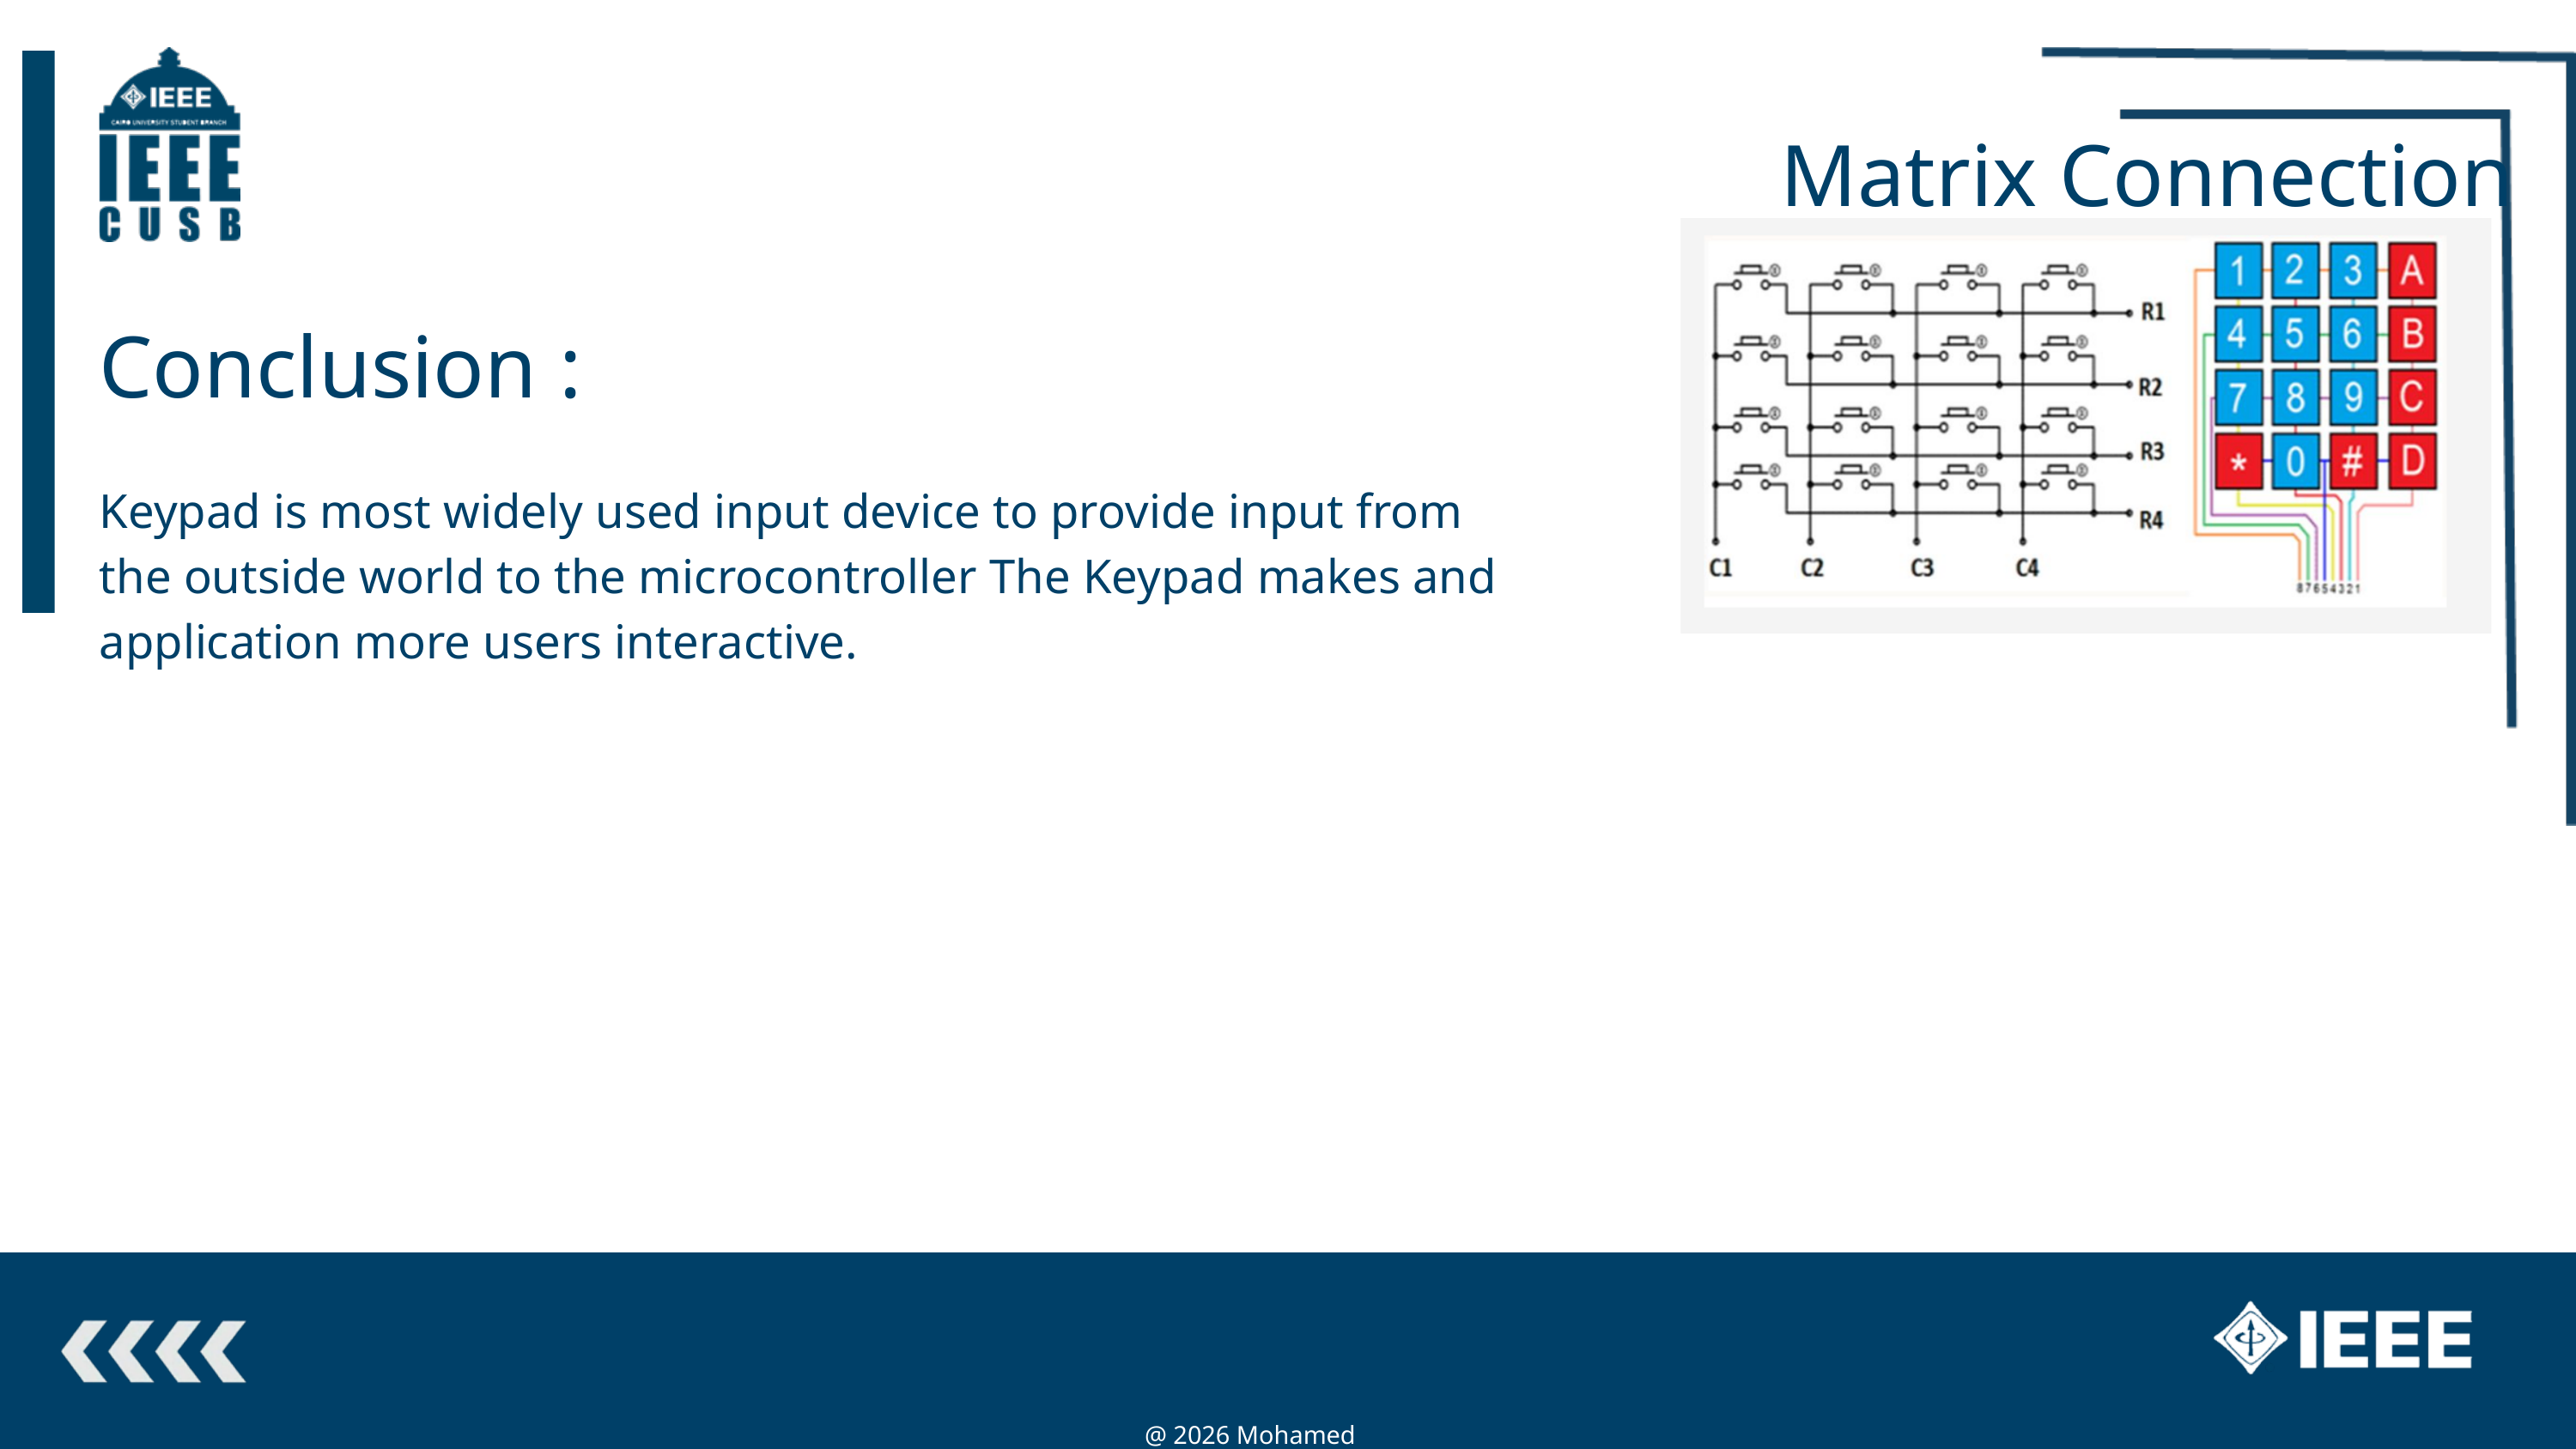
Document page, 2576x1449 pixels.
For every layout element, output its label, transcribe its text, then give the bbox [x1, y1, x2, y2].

text_box [1680, 218, 2492, 634]
text_box Matrix Connection [1780, 104, 2576, 223]
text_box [0, 1252, 2576, 1449]
text_box [2038, 47, 2576, 104]
text_box Conclusion : [99, 296, 1025, 415]
text_box [22, 51, 55, 613]
text_box [2038, 223, 2576, 827]
text_box [99, 47, 240, 242]
text_box Keypad is most widely used input device to provide input from the outside world to the microcontroller The Keypad makes and application more users interactive. [99, 472, 1541, 669]
